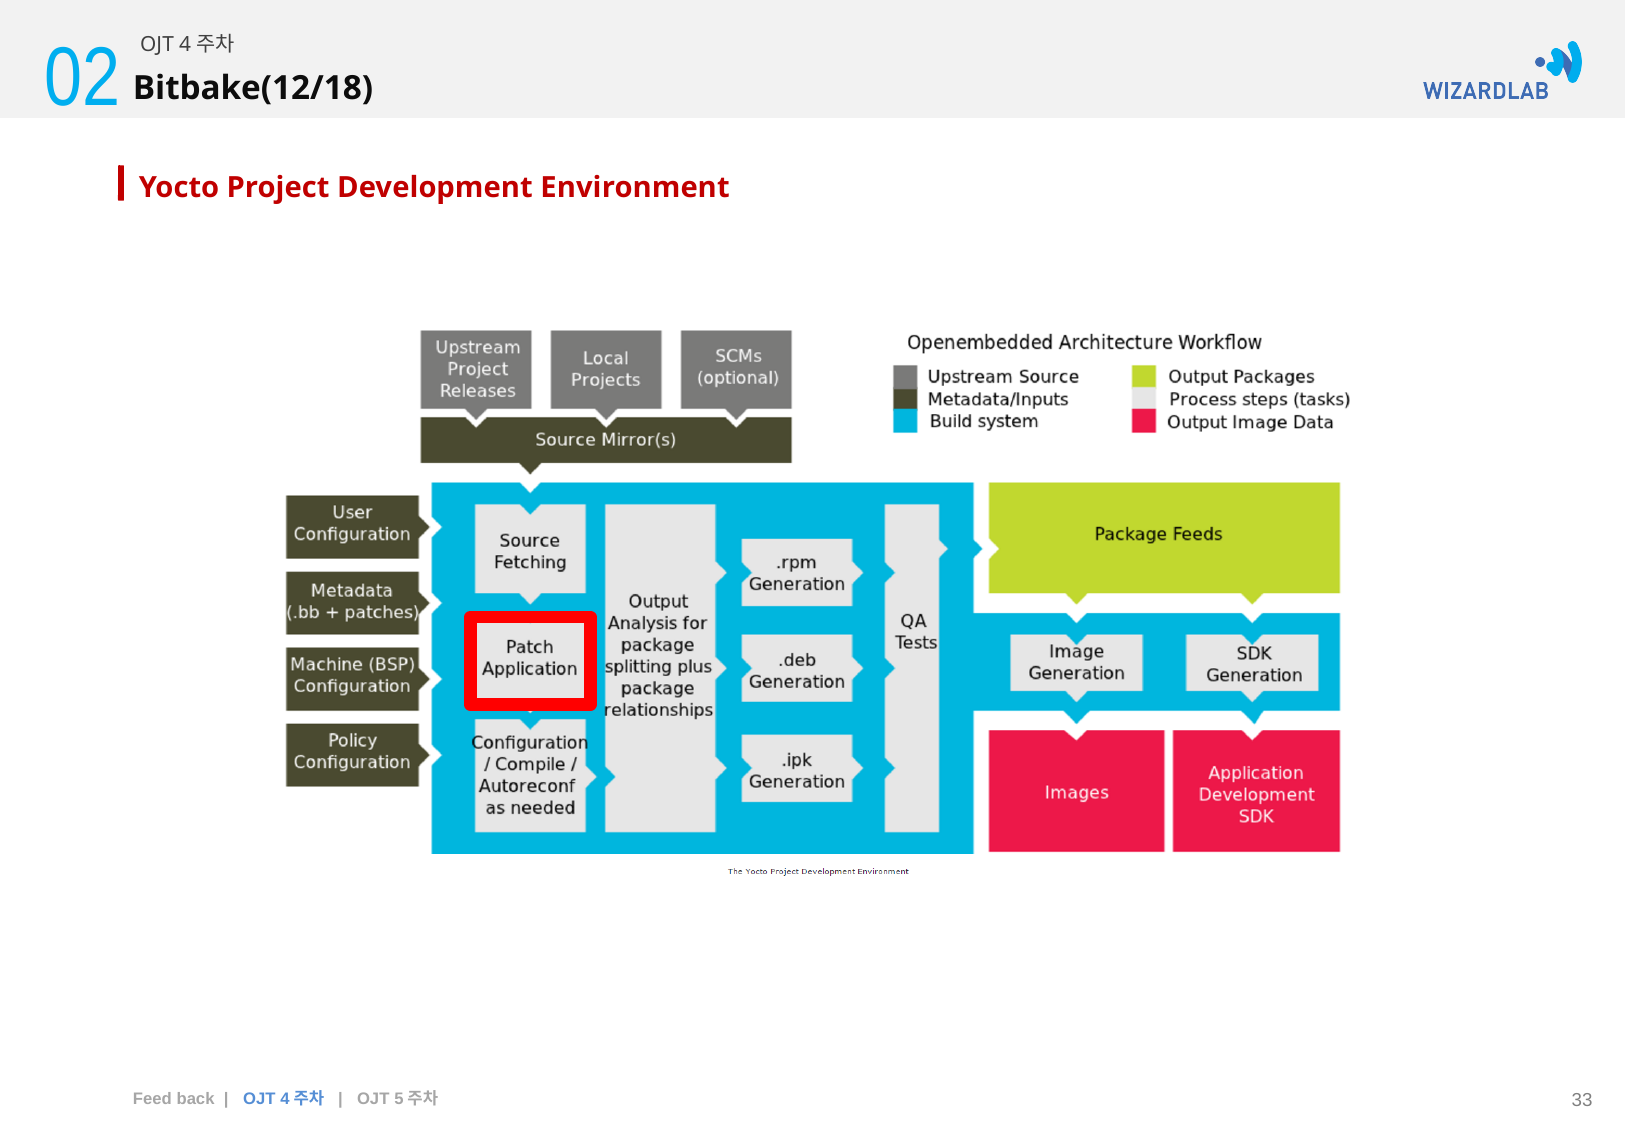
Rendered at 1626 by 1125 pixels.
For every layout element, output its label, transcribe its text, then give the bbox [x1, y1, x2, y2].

picture [250, 314, 1404, 881]
picture [1577, 72, 1582, 83]
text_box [29, 11, 1005, 134]
picture [1576, 41, 1582, 52]
picture [1423, 41, 1571, 99]
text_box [117, 165, 877, 210]
text_box Feed back | OJT 4주차 | OJT 5주차 [118, 1080, 1625, 1116]
